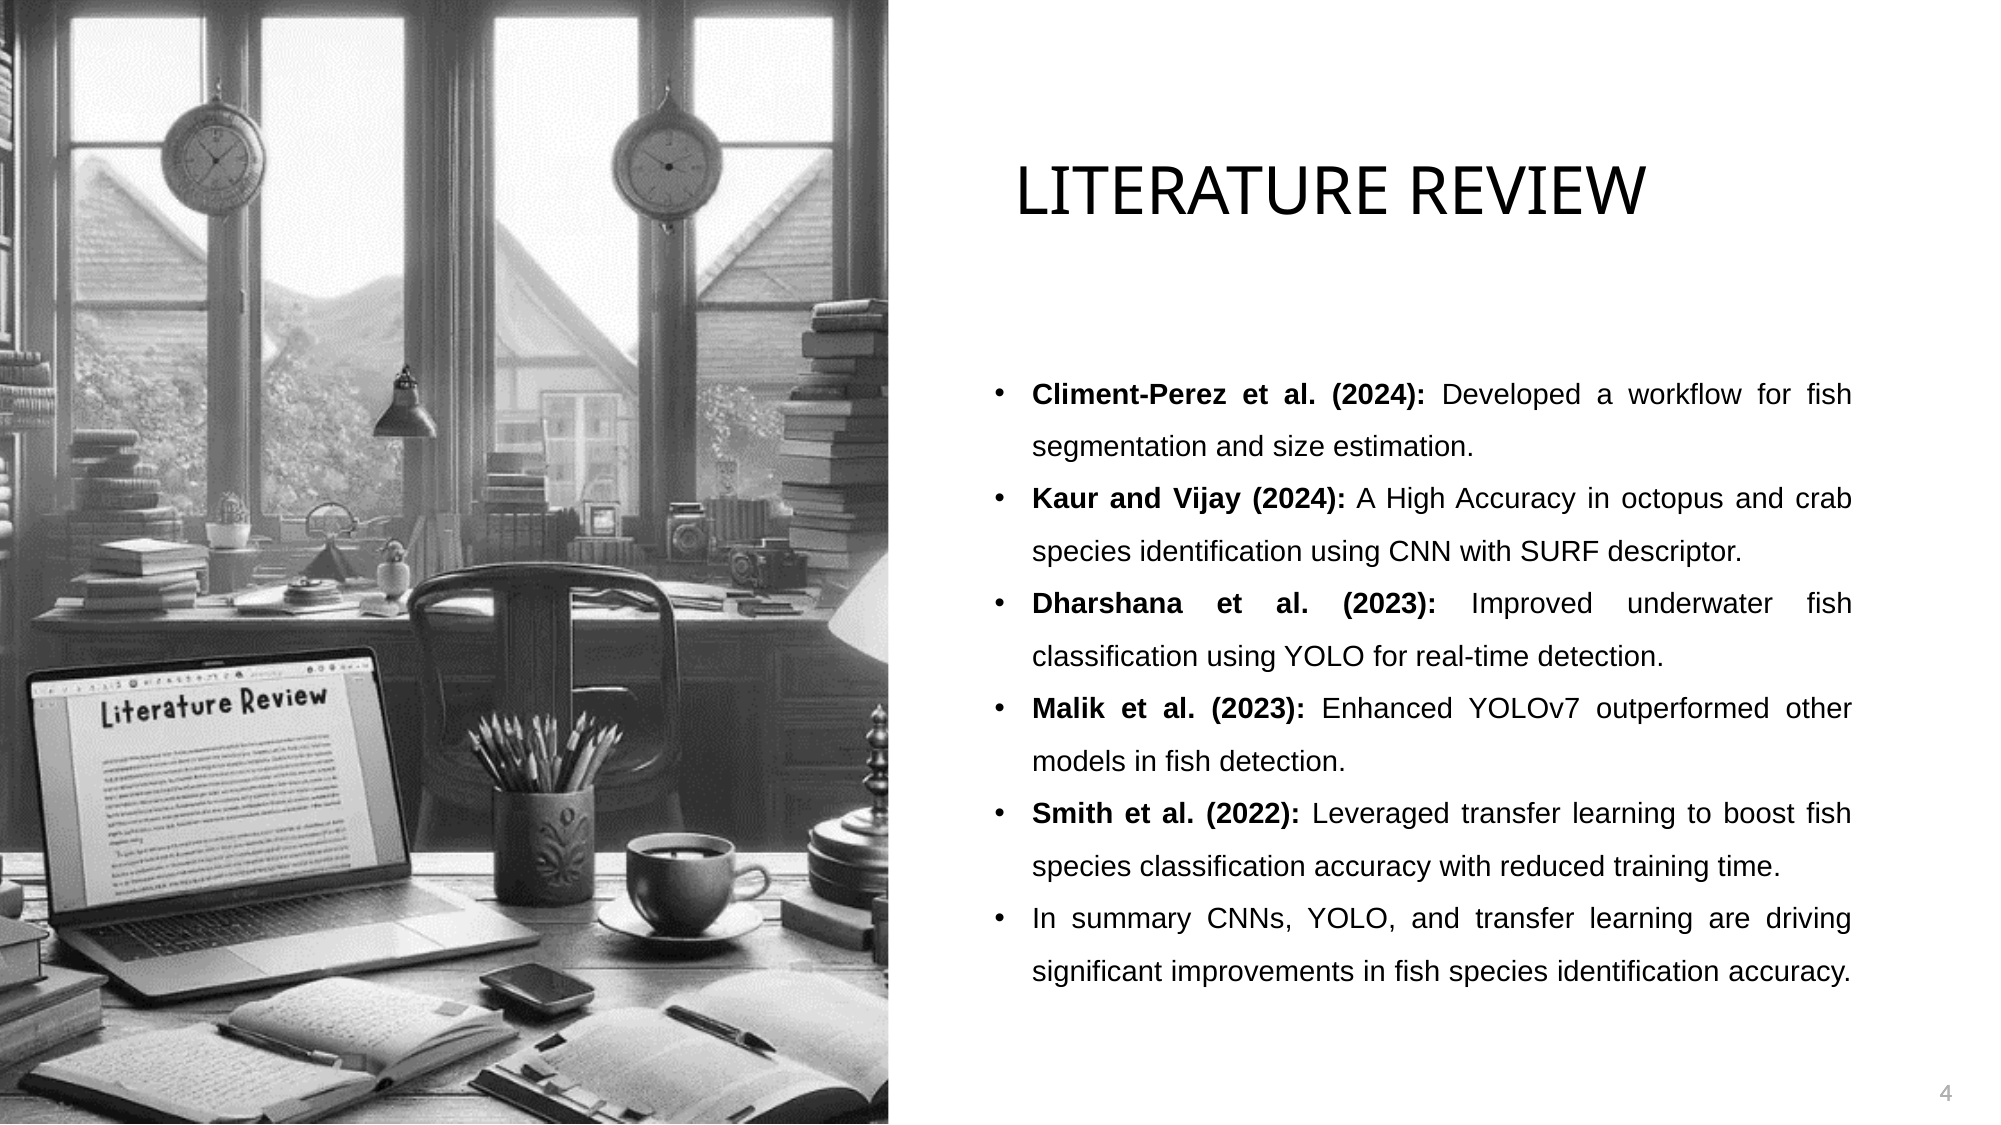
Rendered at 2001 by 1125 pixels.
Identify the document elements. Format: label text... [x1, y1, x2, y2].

list Climent-Perez et al. (2024): Developed a workflow for fish segmentation and size estimation. Kaur and Vijay (2024): A High Accuracy in octopus and crab species identification using CNN with SURF descriptor. Dharshana et al. (2023): Improved underwater fish classification using YOLO for real-time detection. Malik et al. (2023): Enhanced YOLOv7 outperformed other models in fish detection. Smith et al. (2022): Leveraged transfer learning to boost fish species classification accuracy with reduced training time. In summary CNNs, YOLO, and transfer learning are driving significant improvements in fish species identification accuracy. [979, 345, 1868, 999]
slide_number 4 [1894, 1061, 1968, 1121]
title Literature Review [999, 100, 1968, 246]
picture [0, 0, 889, 1124]
